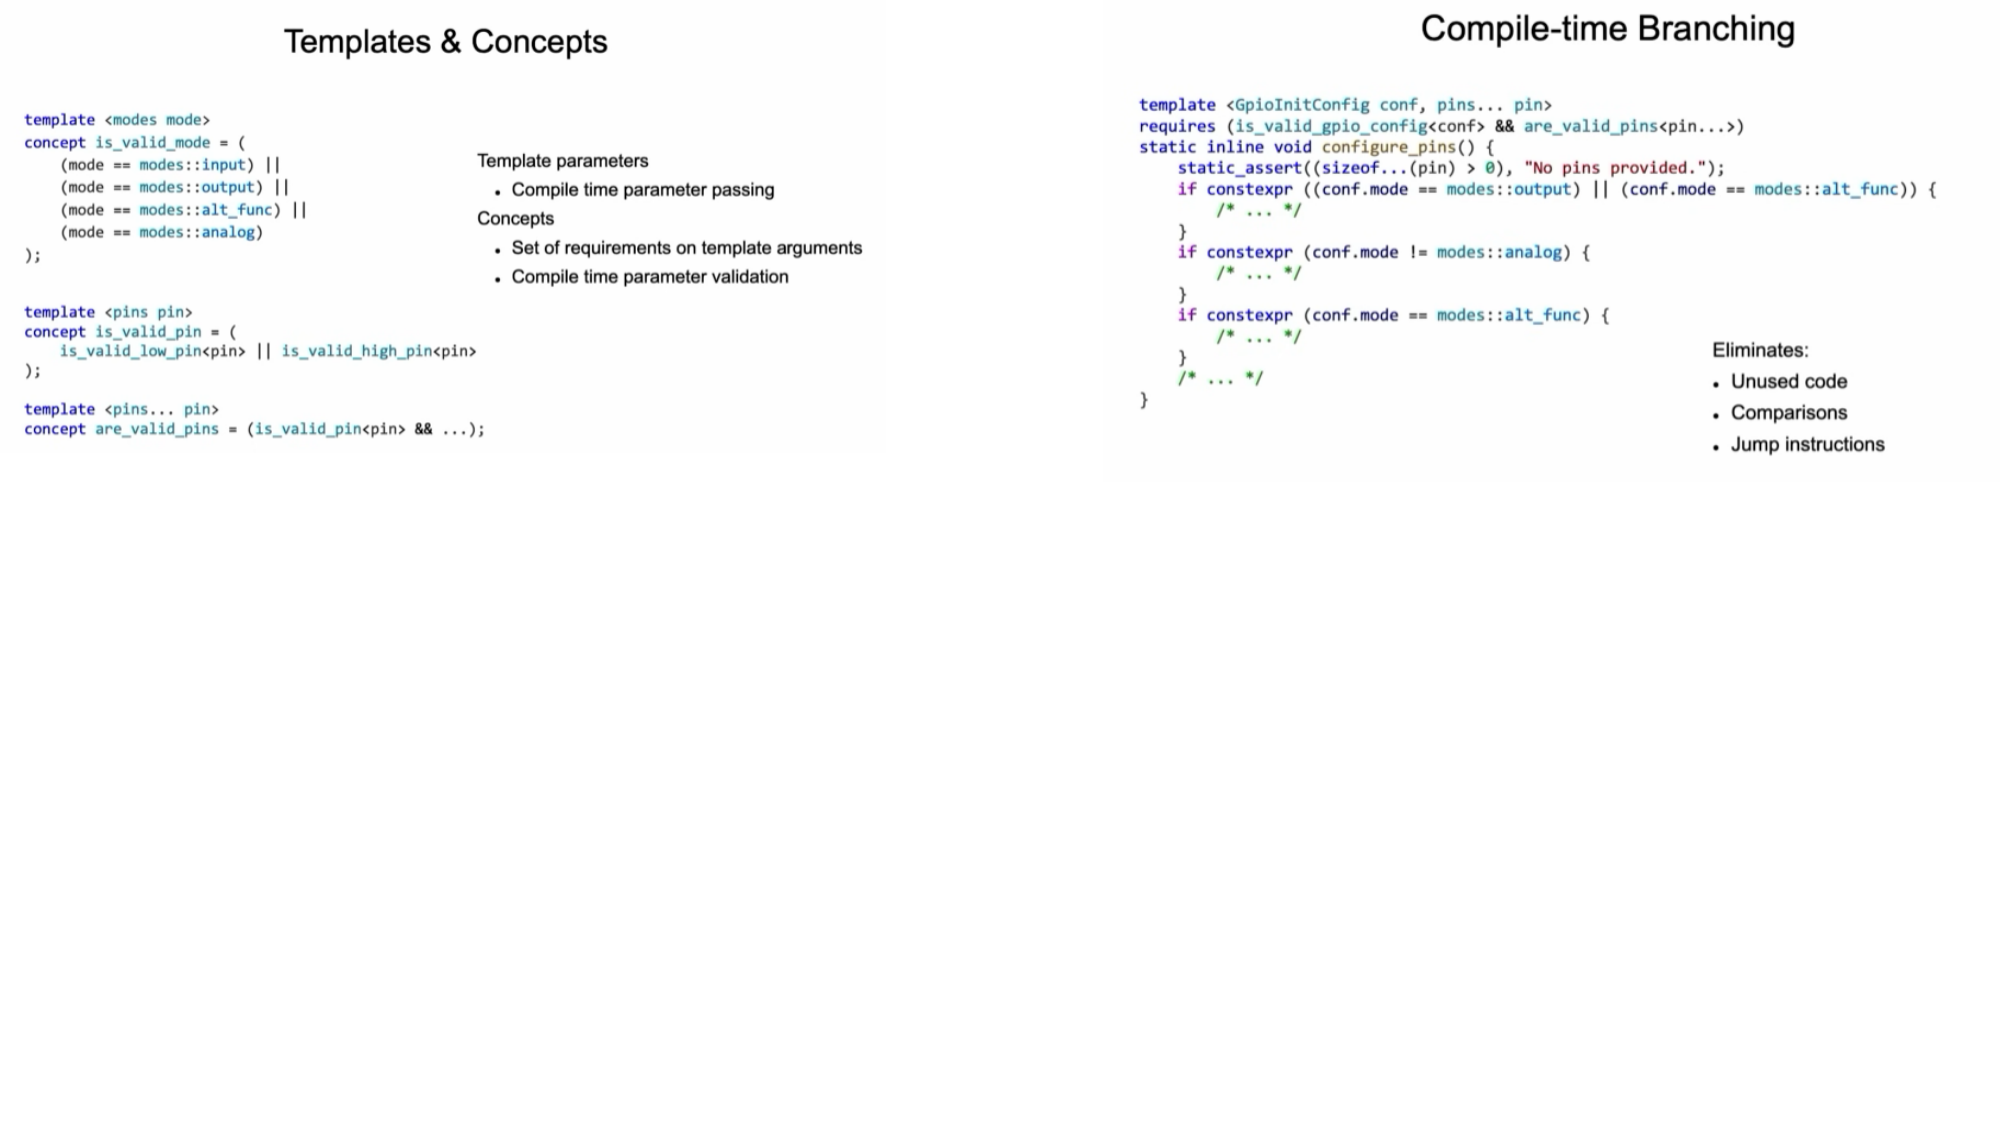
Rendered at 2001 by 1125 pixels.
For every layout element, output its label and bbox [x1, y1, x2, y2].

picture [0, 0, 886, 454]
picture [1103, 0, 2000, 483]
